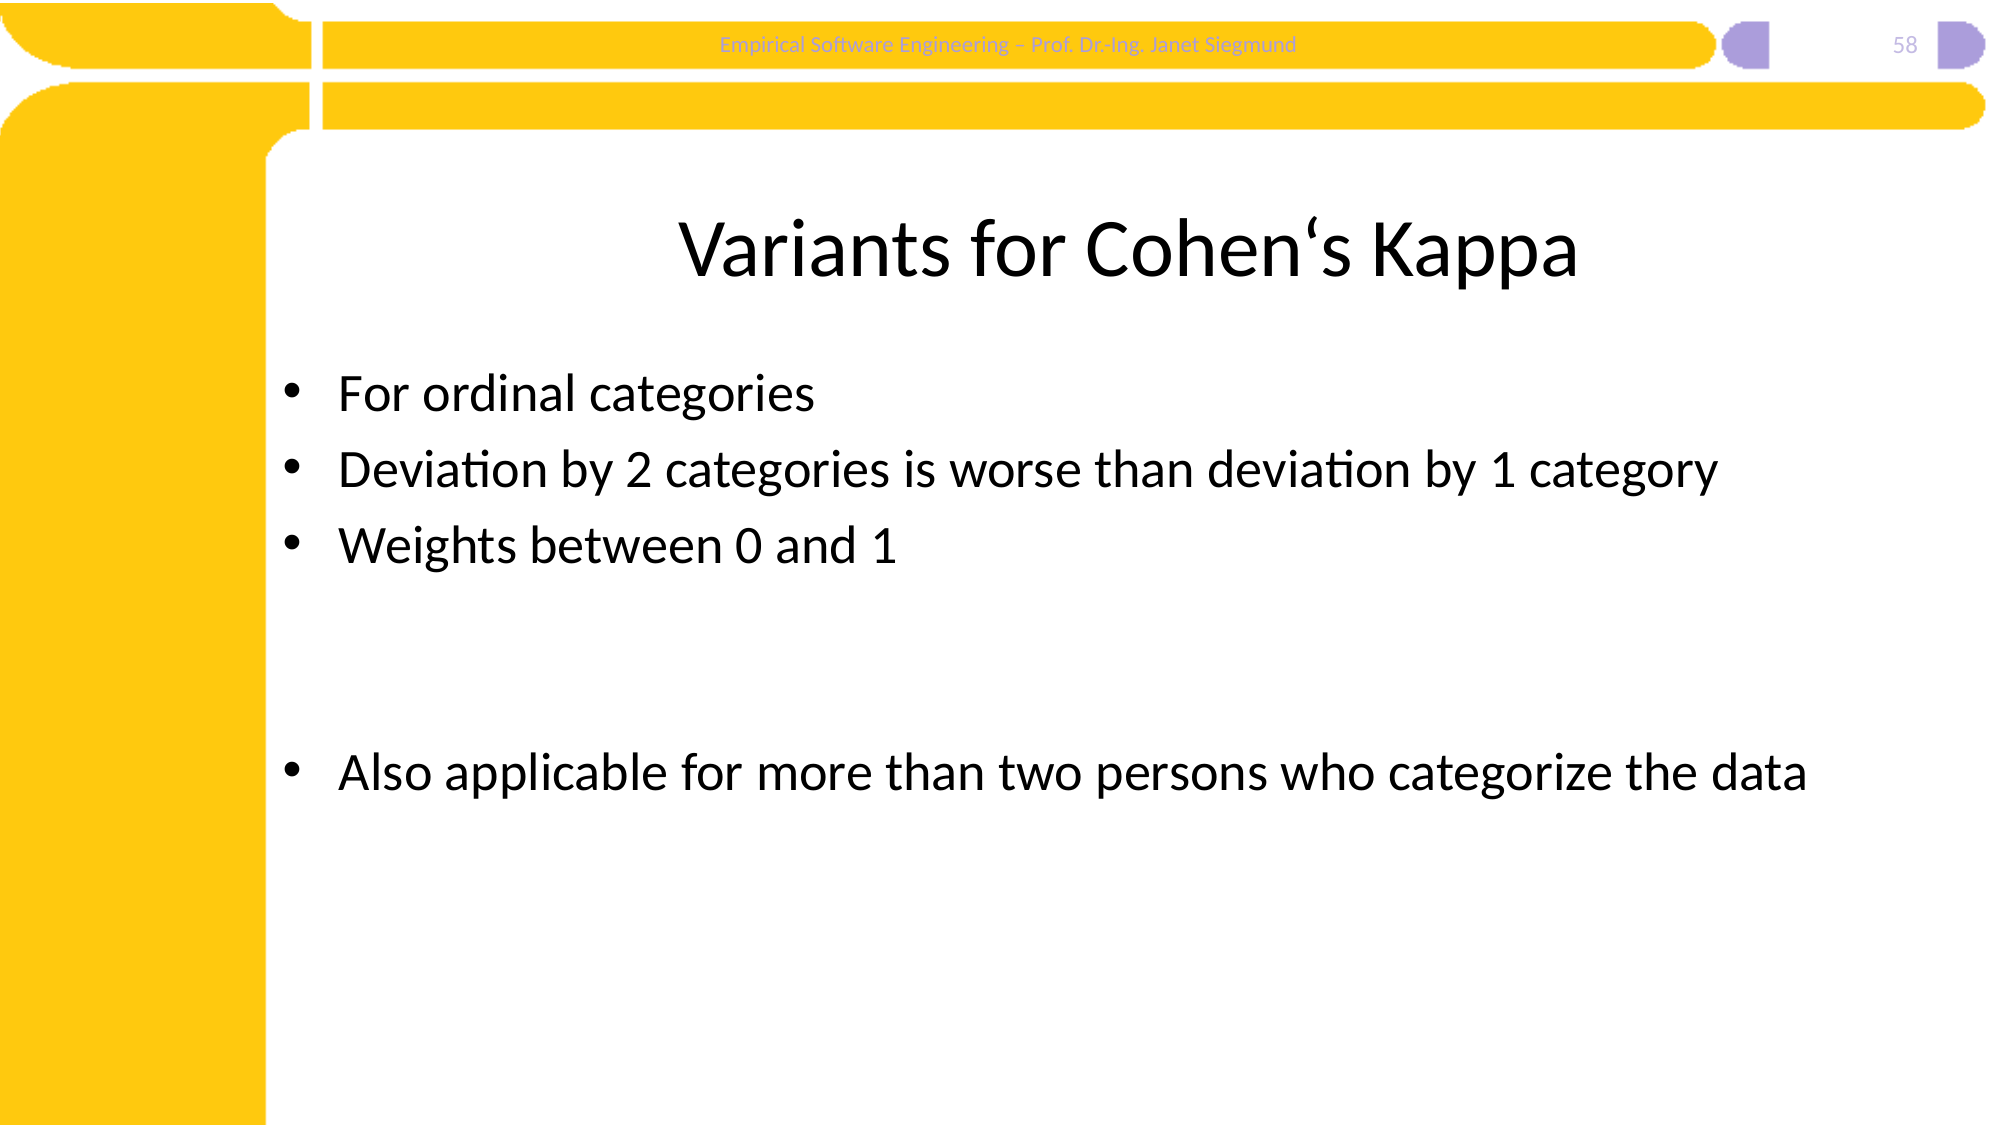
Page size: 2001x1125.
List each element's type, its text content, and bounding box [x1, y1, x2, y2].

picture [0, 3, 1999, 1125]
title Variants for Cohen‘s Kappa [267, 149, 1993, 338]
slide_number 58 [1767, 20, 1934, 67]
list For ordinal categories Deviation by 2 categories is worse than deviation by 1 category Weights between 0 and 1 Also applicable for more than two persons who categorize the data [267, 349, 1993, 1104]
